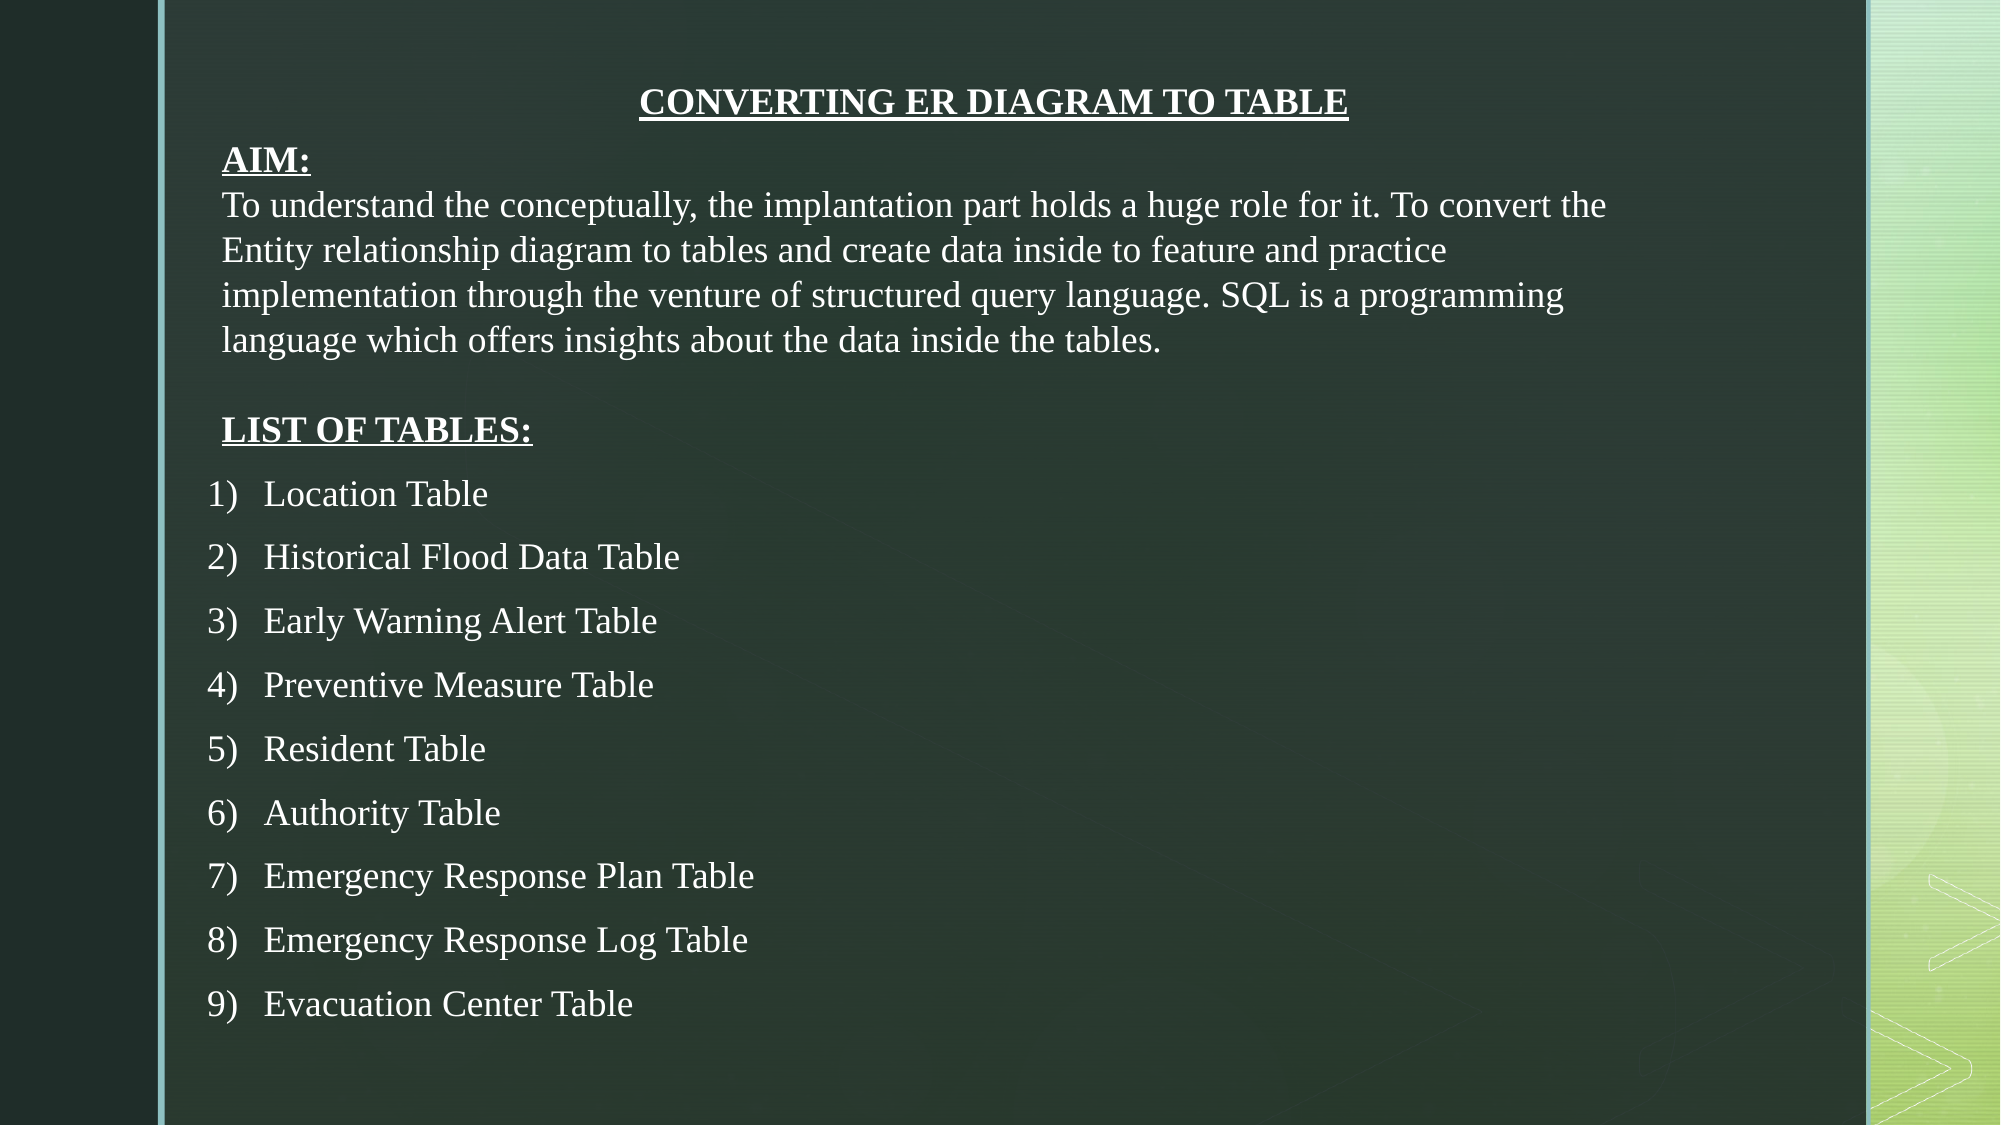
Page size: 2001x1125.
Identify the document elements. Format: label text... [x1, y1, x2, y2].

picture [1871, 0, 2001, 1125]
text_box AIM: To understand the conceptually, the implantation part holds a huge role for it. To convert the Entity relationship diagram to tables and create data inside to feature and practice implementation through the venture of structured query language. SQL is a programming language which offers insights about the data inside the tables. LIST OF TABLES: Location Table Historical Flood Data Table Early Warning Alert Table Preventive Measure Table Resident Table Authority Table Emergency Response Plan Table Emergency Response Log Table Evacuation Center Table [192, 127, 1704, 1095]
text_box CONVERTING ER DIAGRAM TO TABLE [624, 0, 1625, 130]
